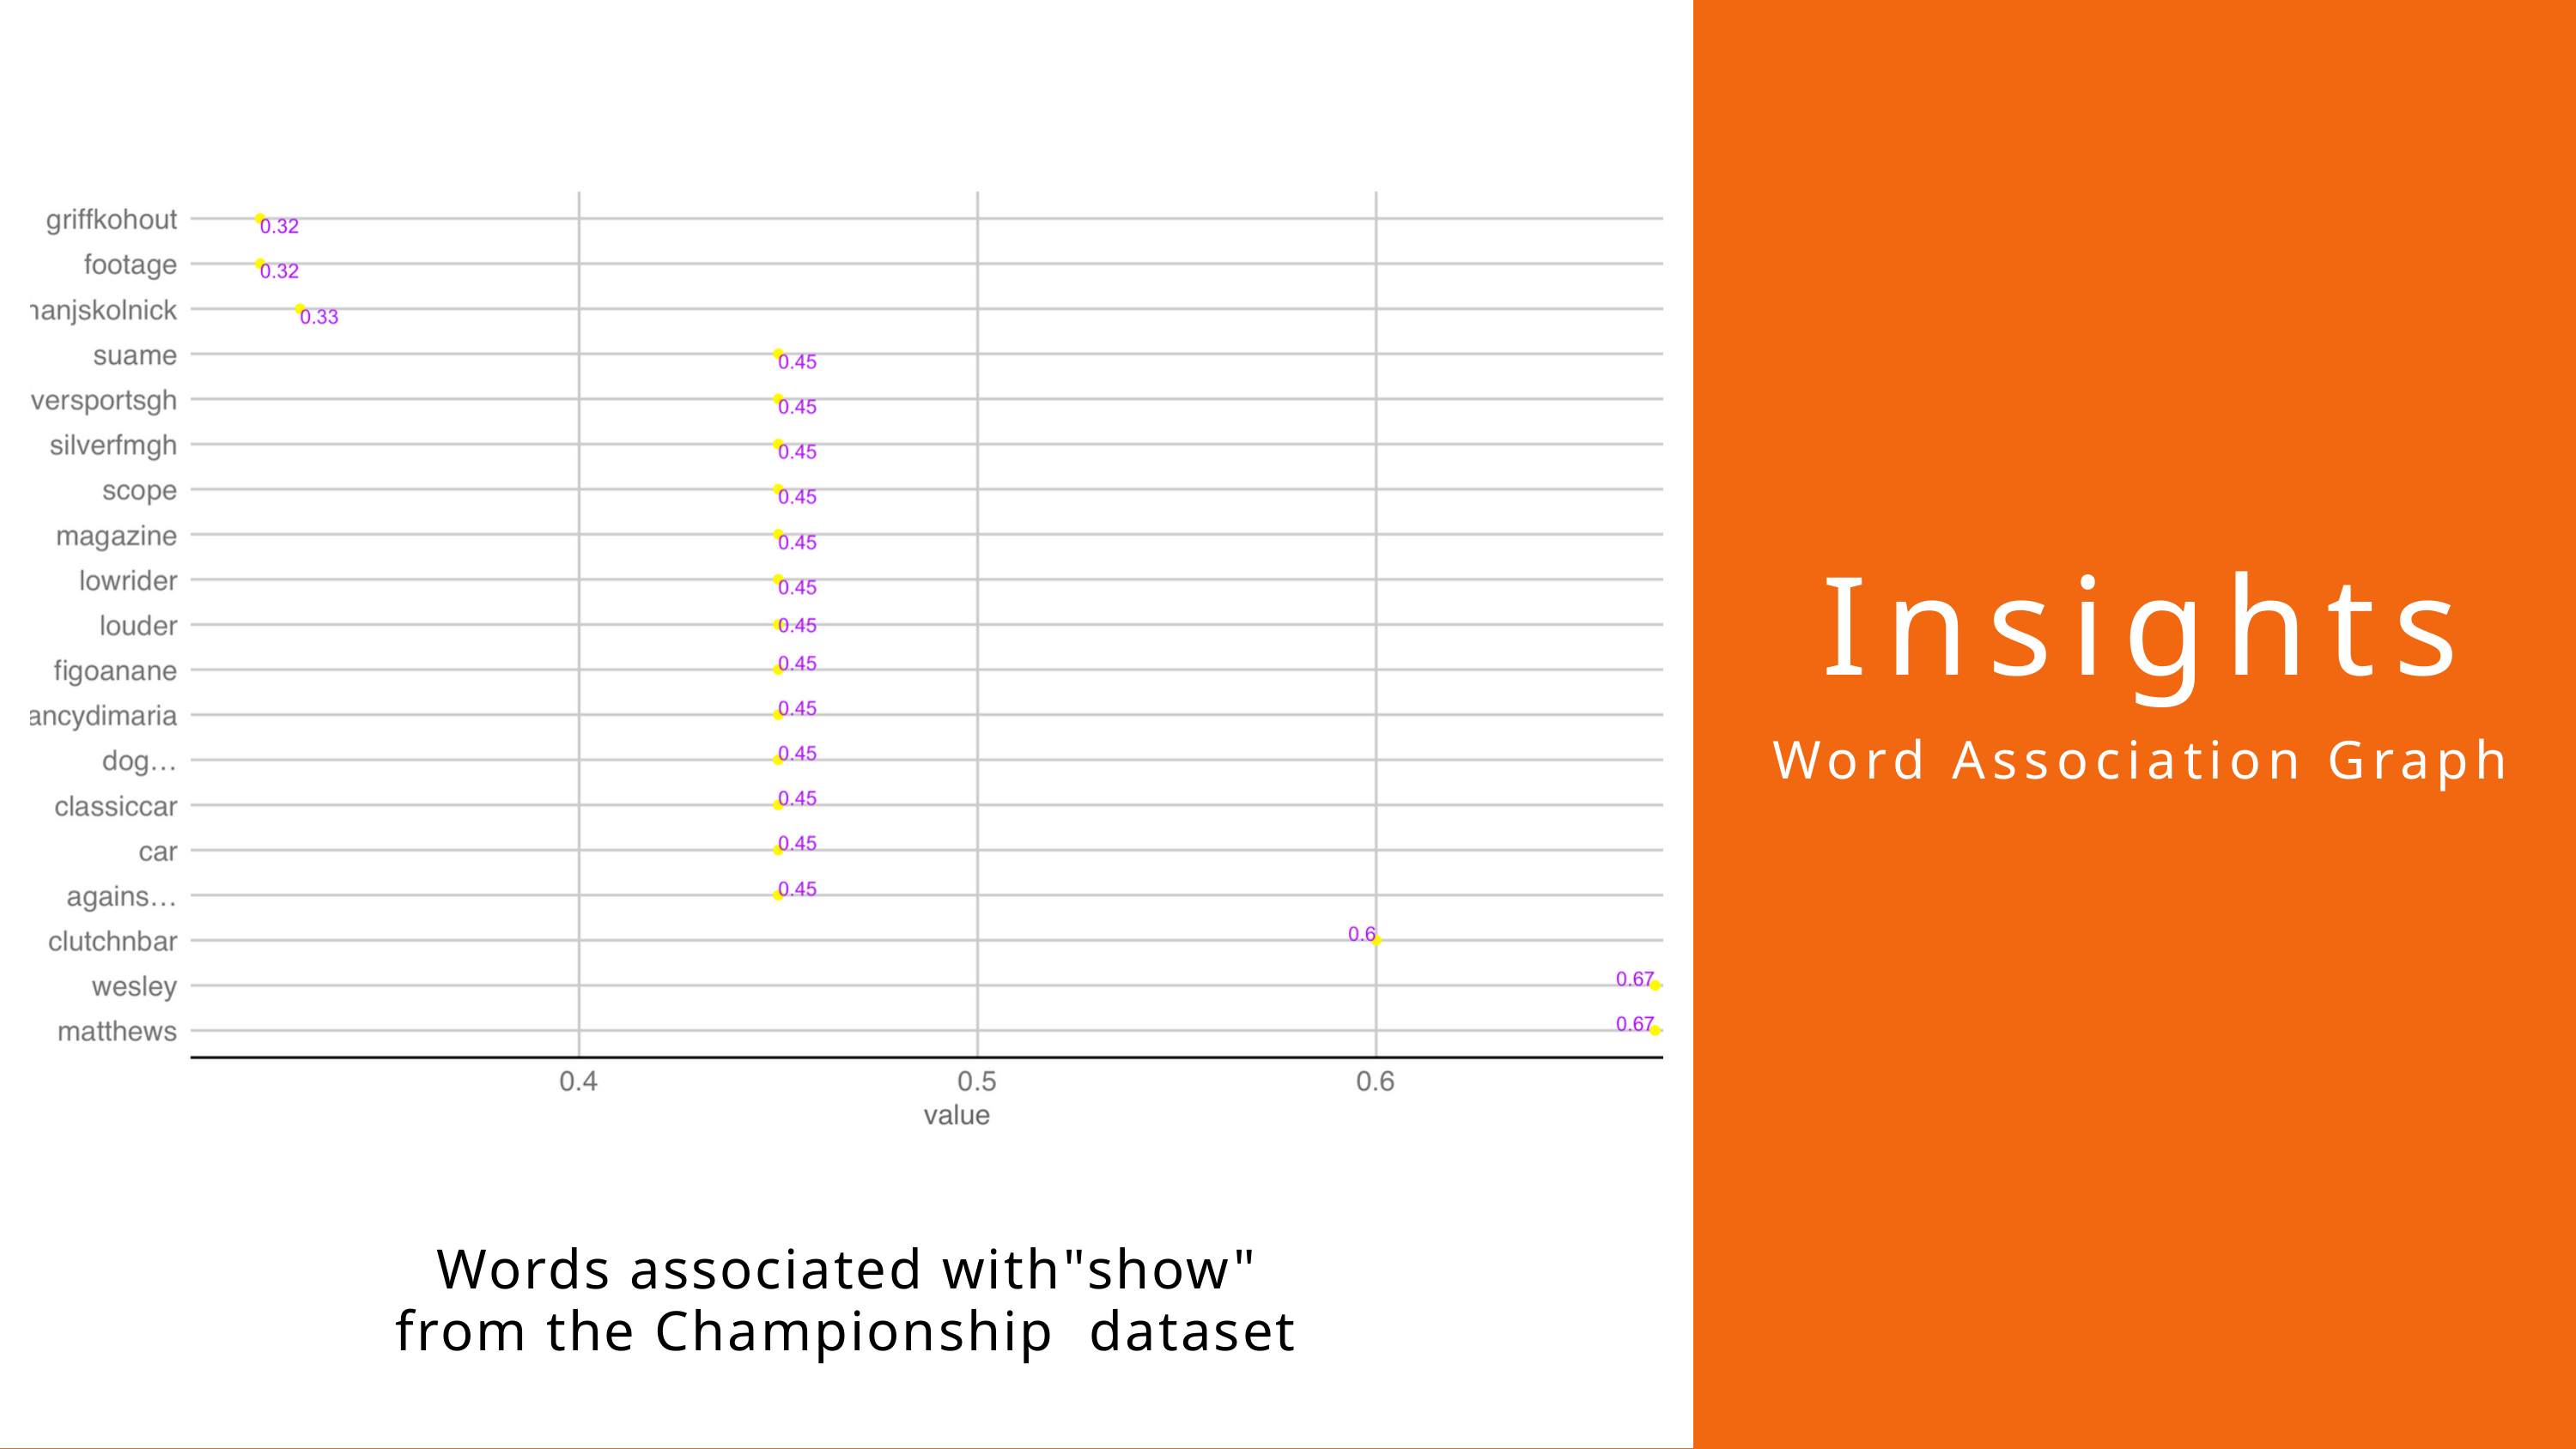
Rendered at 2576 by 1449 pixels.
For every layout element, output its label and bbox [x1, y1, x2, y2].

picture [29, 185, 1664, 1143]
text_box [1735, 535, 2547, 793]
text_box [0, 0, 1694, 1449]
